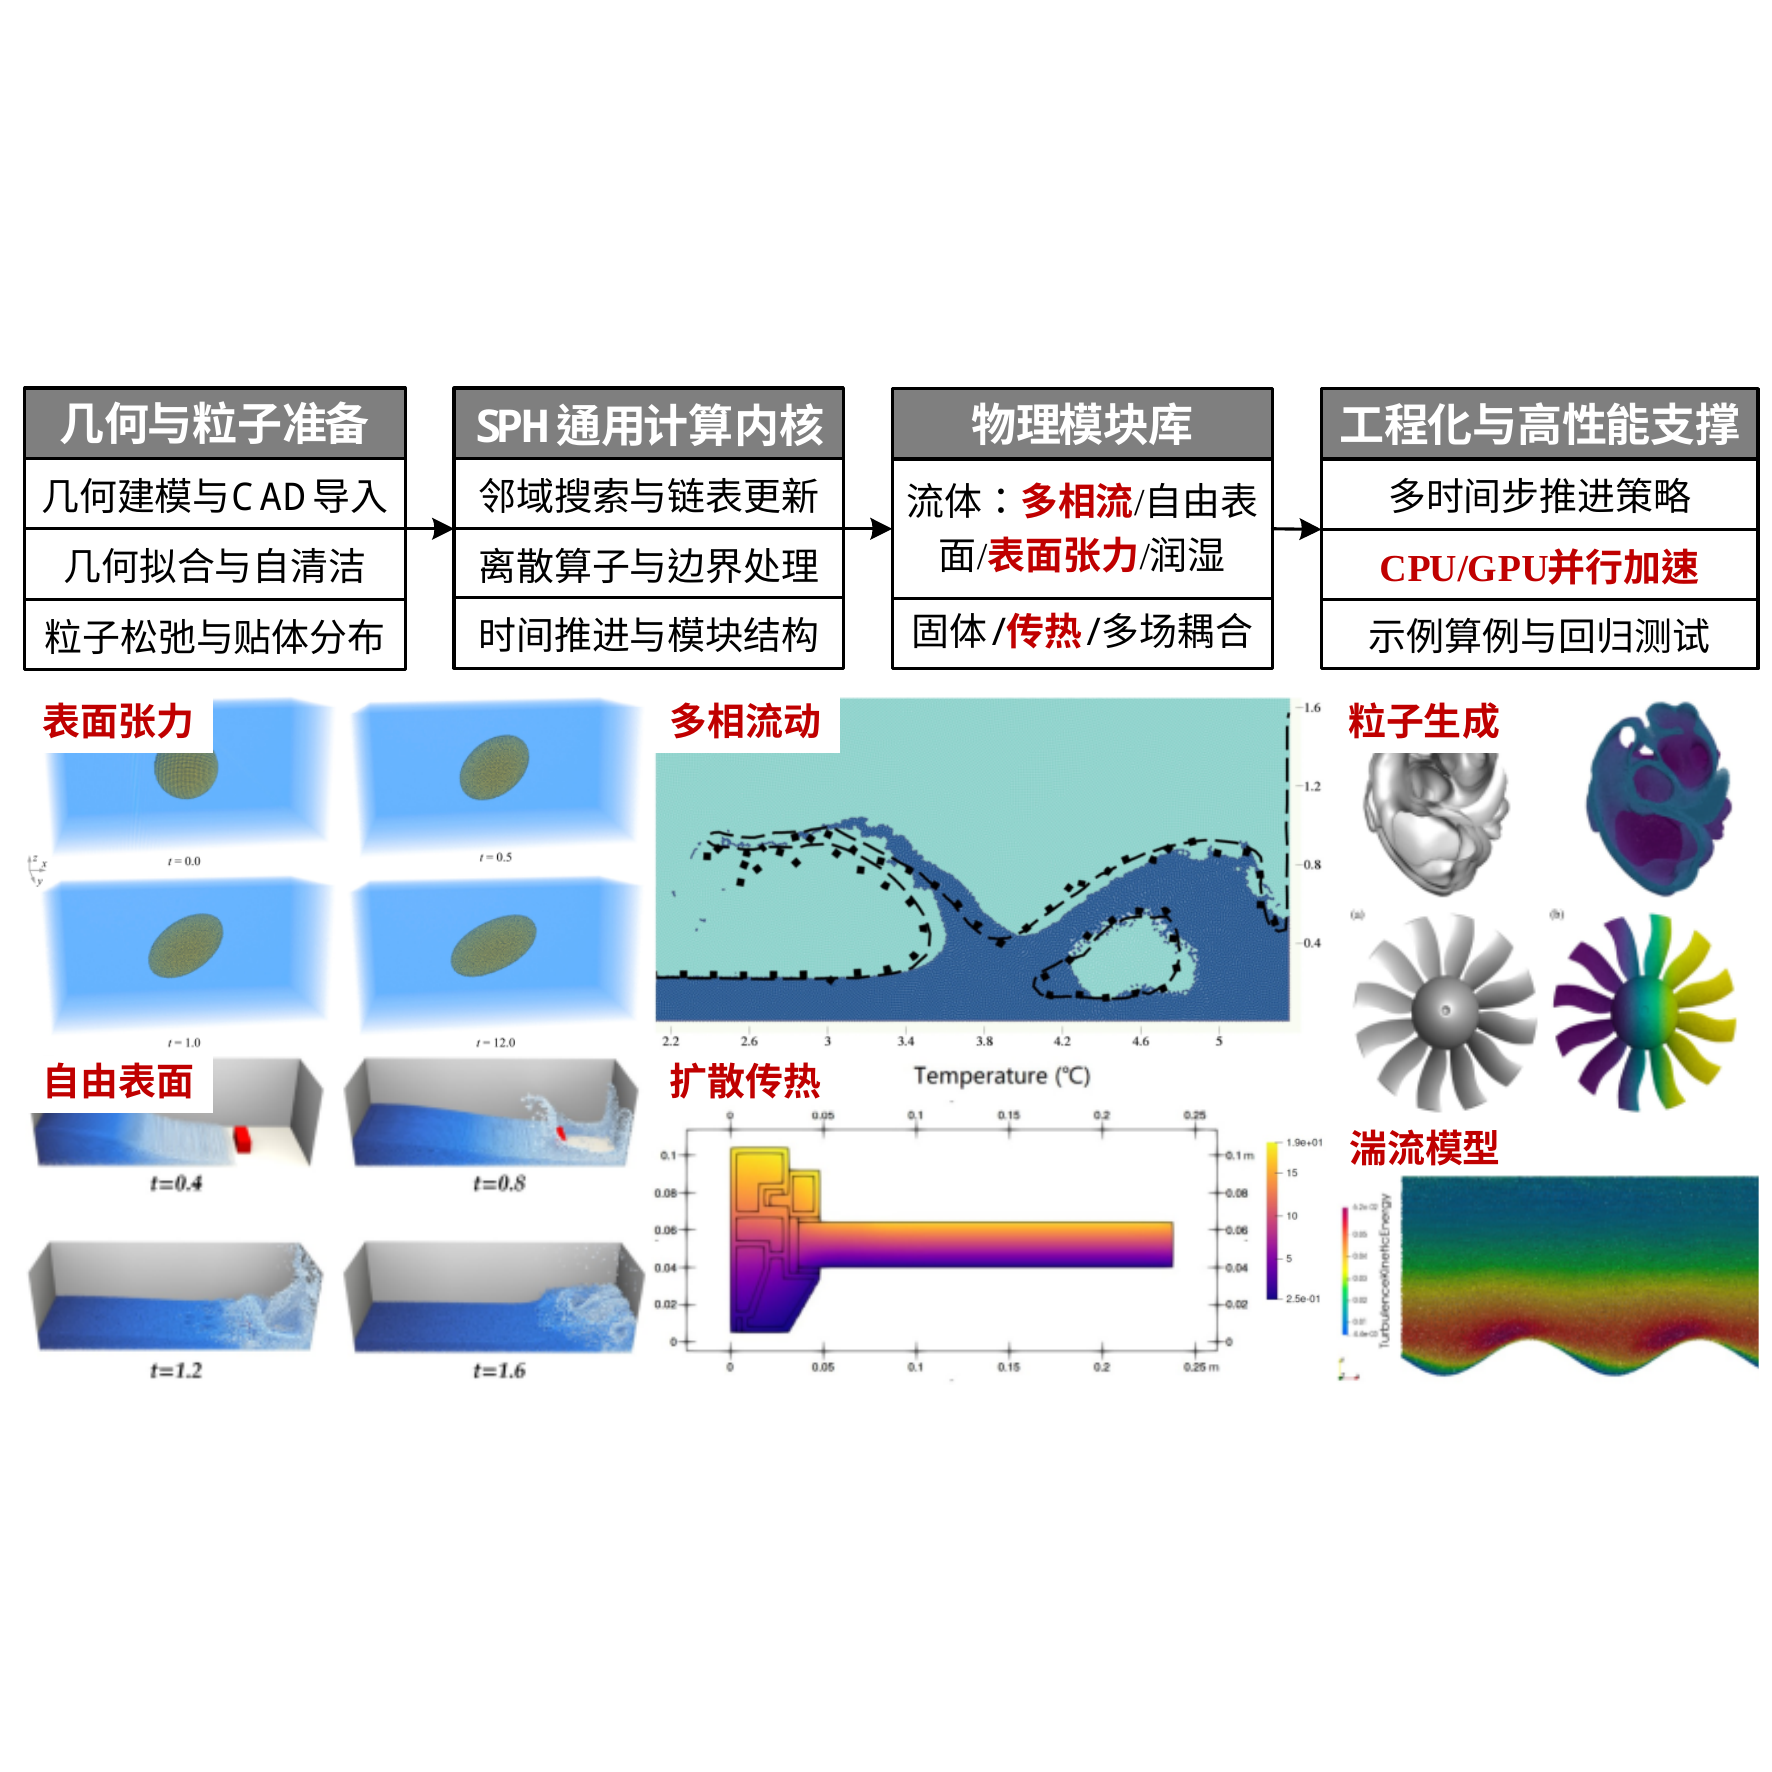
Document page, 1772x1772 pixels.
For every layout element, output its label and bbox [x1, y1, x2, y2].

picture [17, 381, 1763, 1386]
